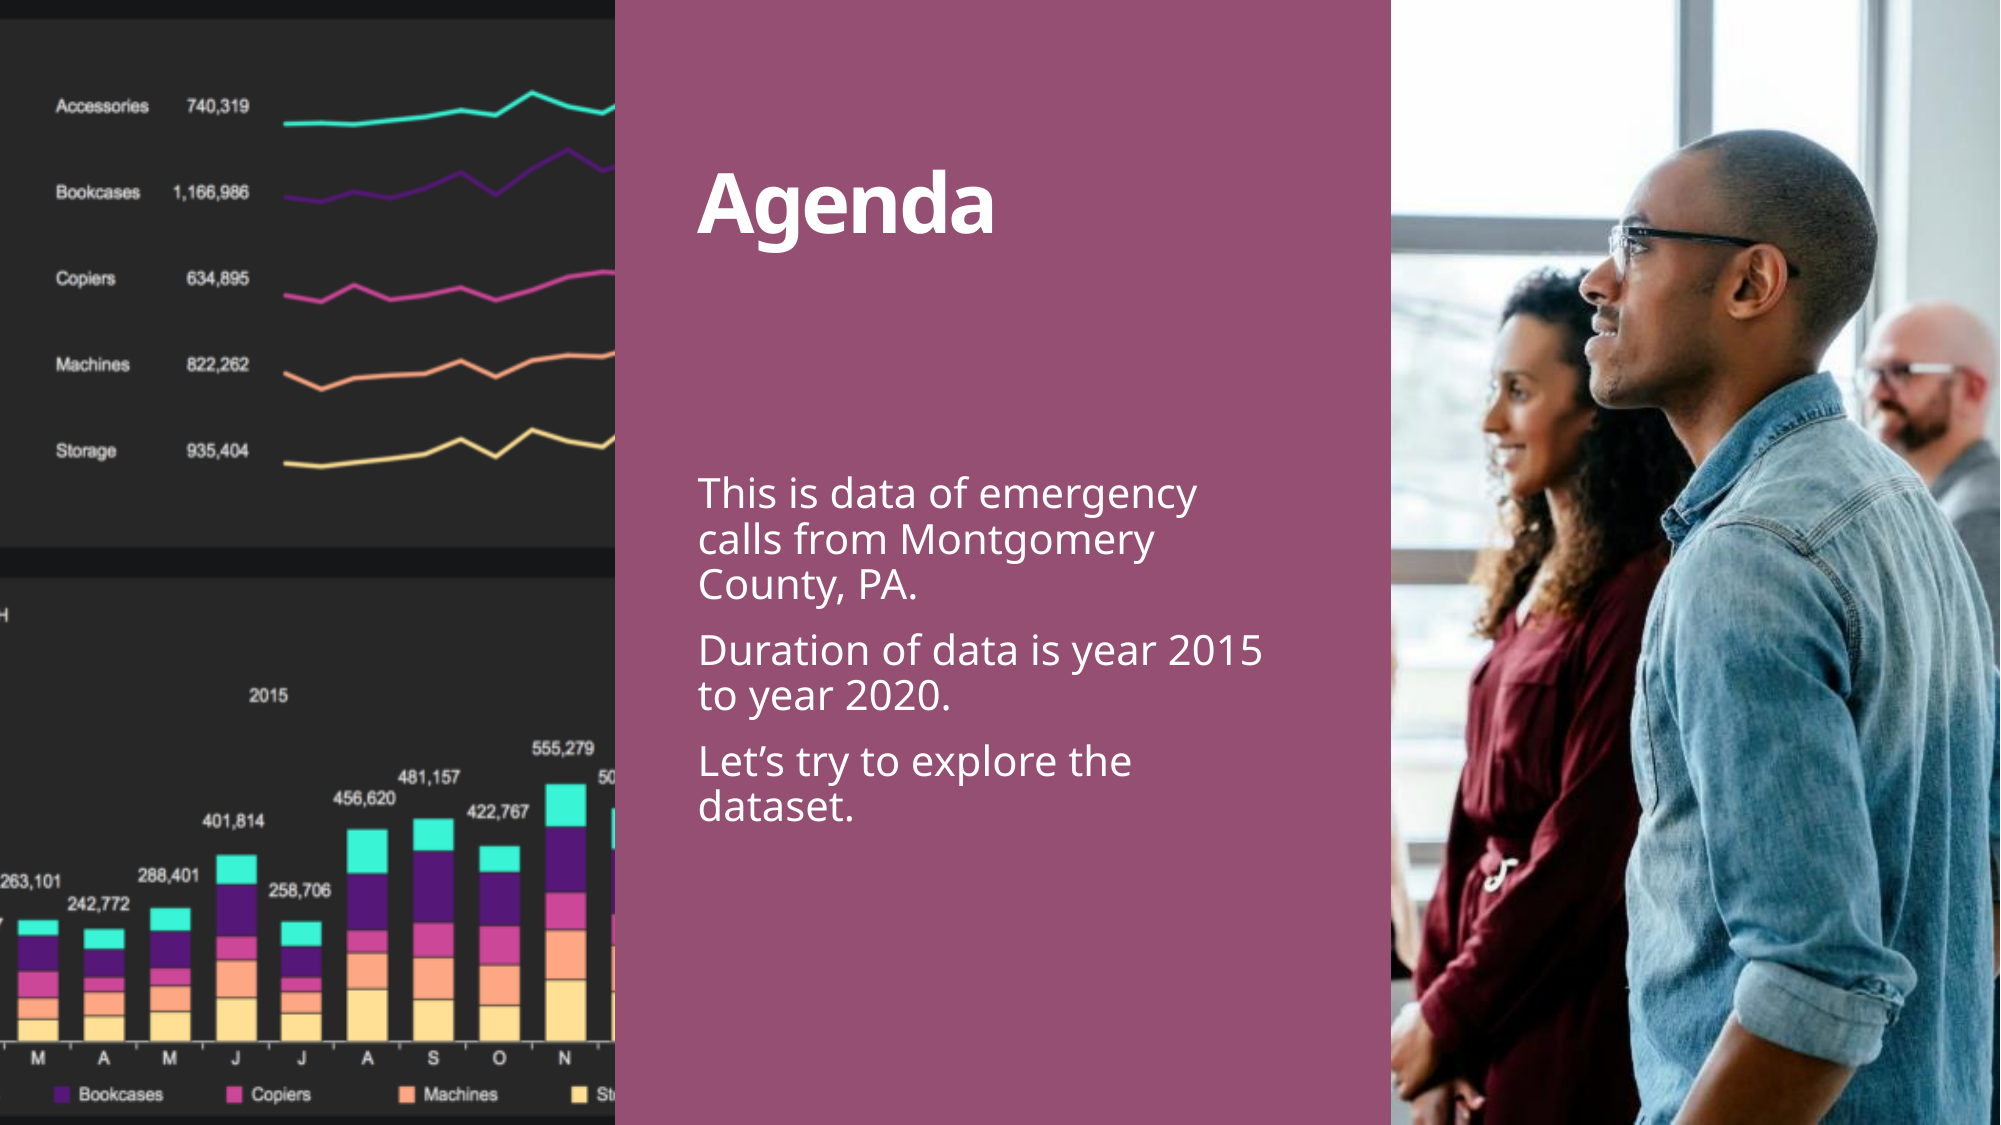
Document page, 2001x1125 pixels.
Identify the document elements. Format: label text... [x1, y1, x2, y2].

list This is data of emergency calls from Montgomery County, PA. Duration of data is year 2015 to year 2020. Let’s try to explore the dataset. [697, 461, 1303, 961]
title Agenda [697, 153, 1303, 395]
picture [1391, 0, 2000, 1125]
picture [0, 0, 615, 1125]
